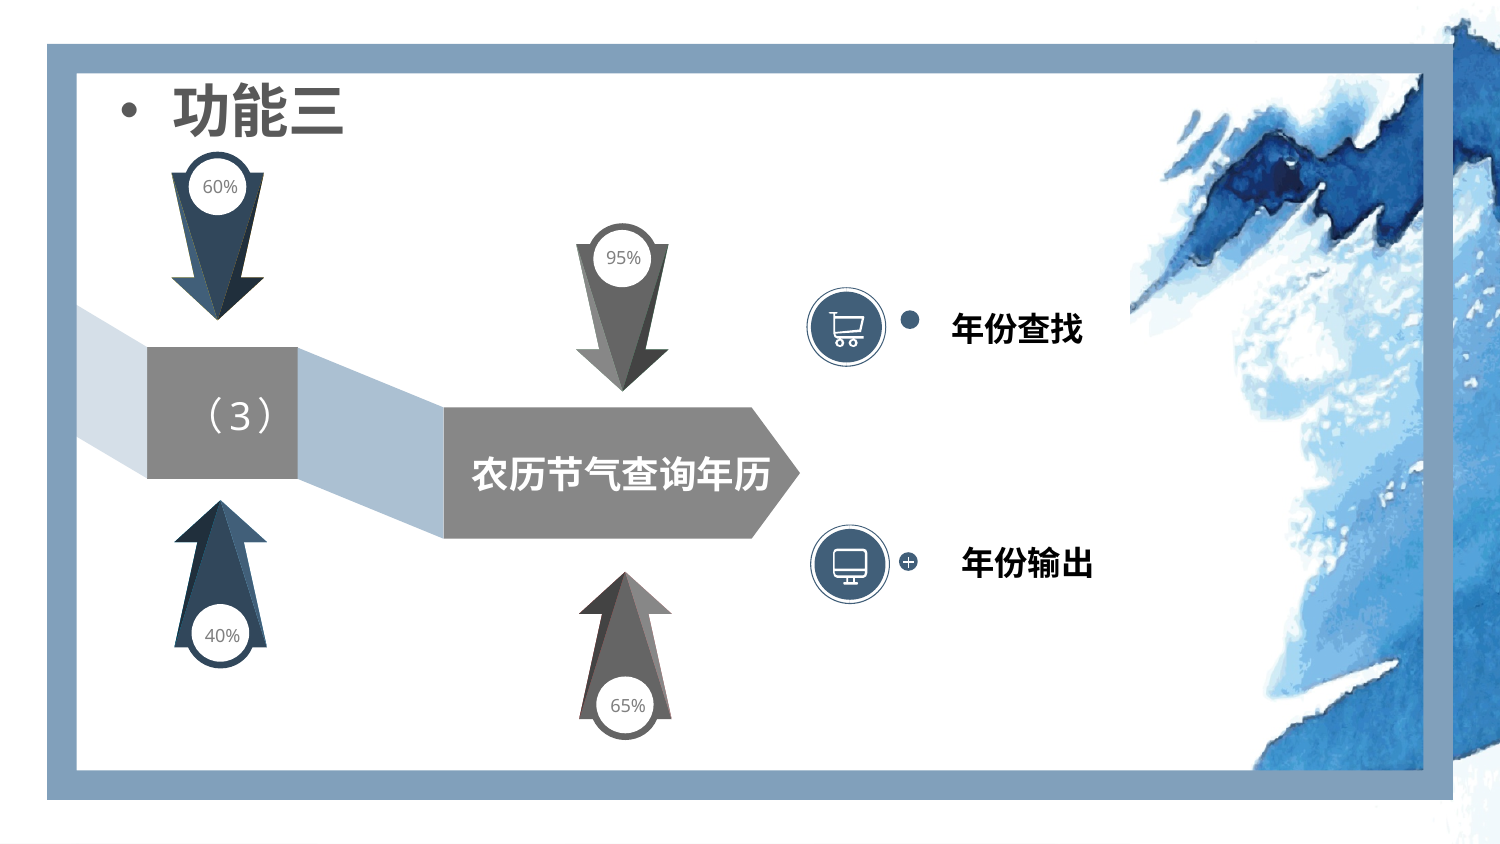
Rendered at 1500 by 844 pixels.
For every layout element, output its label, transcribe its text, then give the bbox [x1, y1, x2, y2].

text_box •功能三 [100, 78, 605, 141]
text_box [807, 524, 1370, 605]
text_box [171, 151, 669, 285]
text_box [45, 42, 1455, 286]
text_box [174, 548, 268, 669]
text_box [578, 571, 672, 741]
picture [892, 0, 1500, 844]
text_box [45, 546, 1455, 802]
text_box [46, 286, 801, 540]
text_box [803, 286, 1360, 406]
